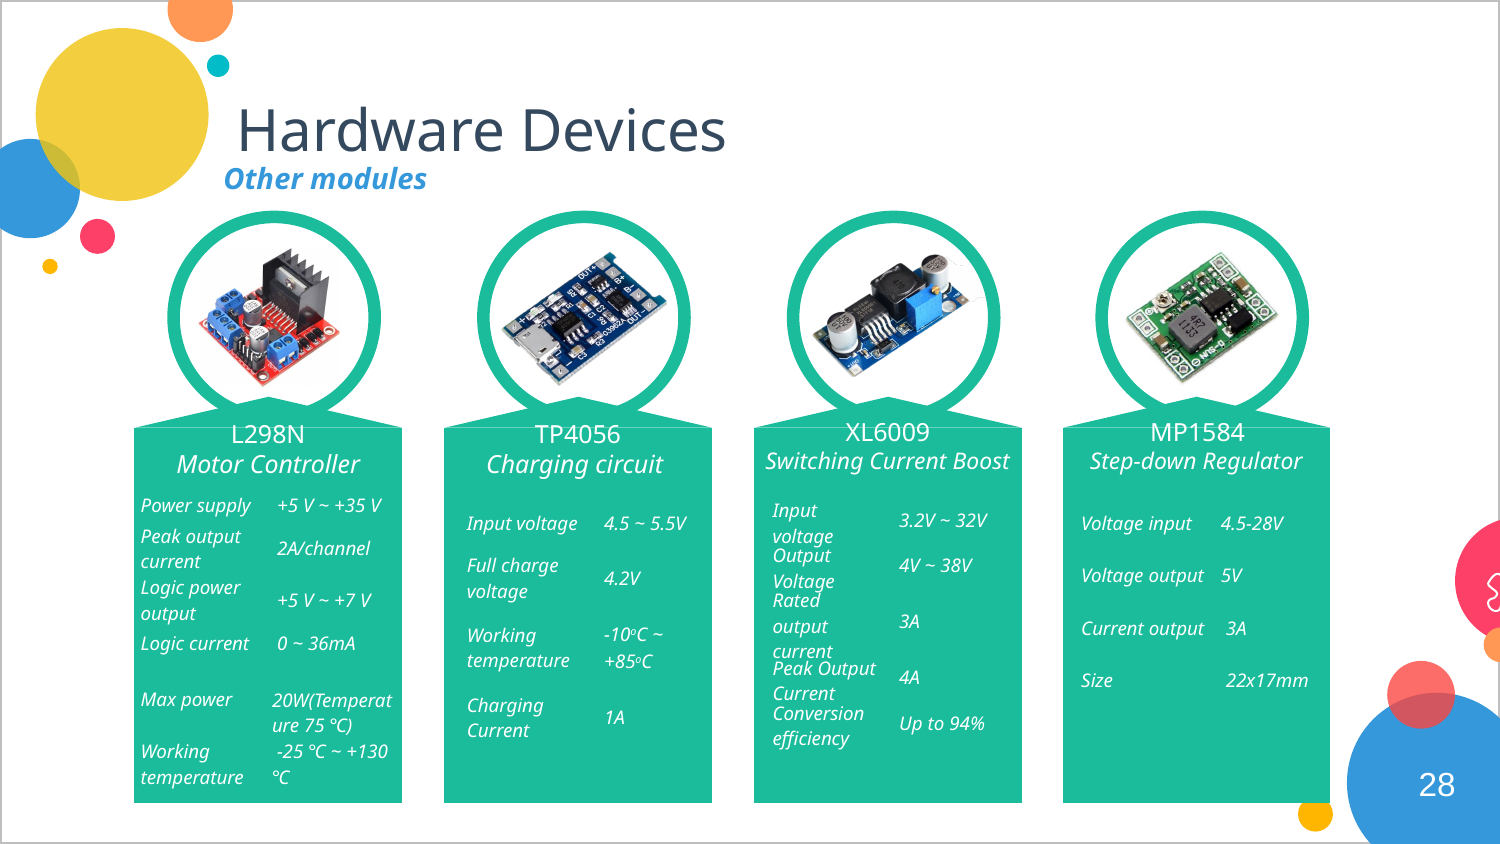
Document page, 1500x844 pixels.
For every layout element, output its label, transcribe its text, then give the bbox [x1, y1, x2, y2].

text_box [443, 216, 713, 804]
text_box Other modules [208, 153, 443, 204]
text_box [753, 216, 1023, 804]
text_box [1062, 216, 1331, 804]
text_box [134, 216, 403, 804]
slide_number 28 [1346, 692, 1500, 844]
title Hardware Devices [221, 77, 1331, 179]
